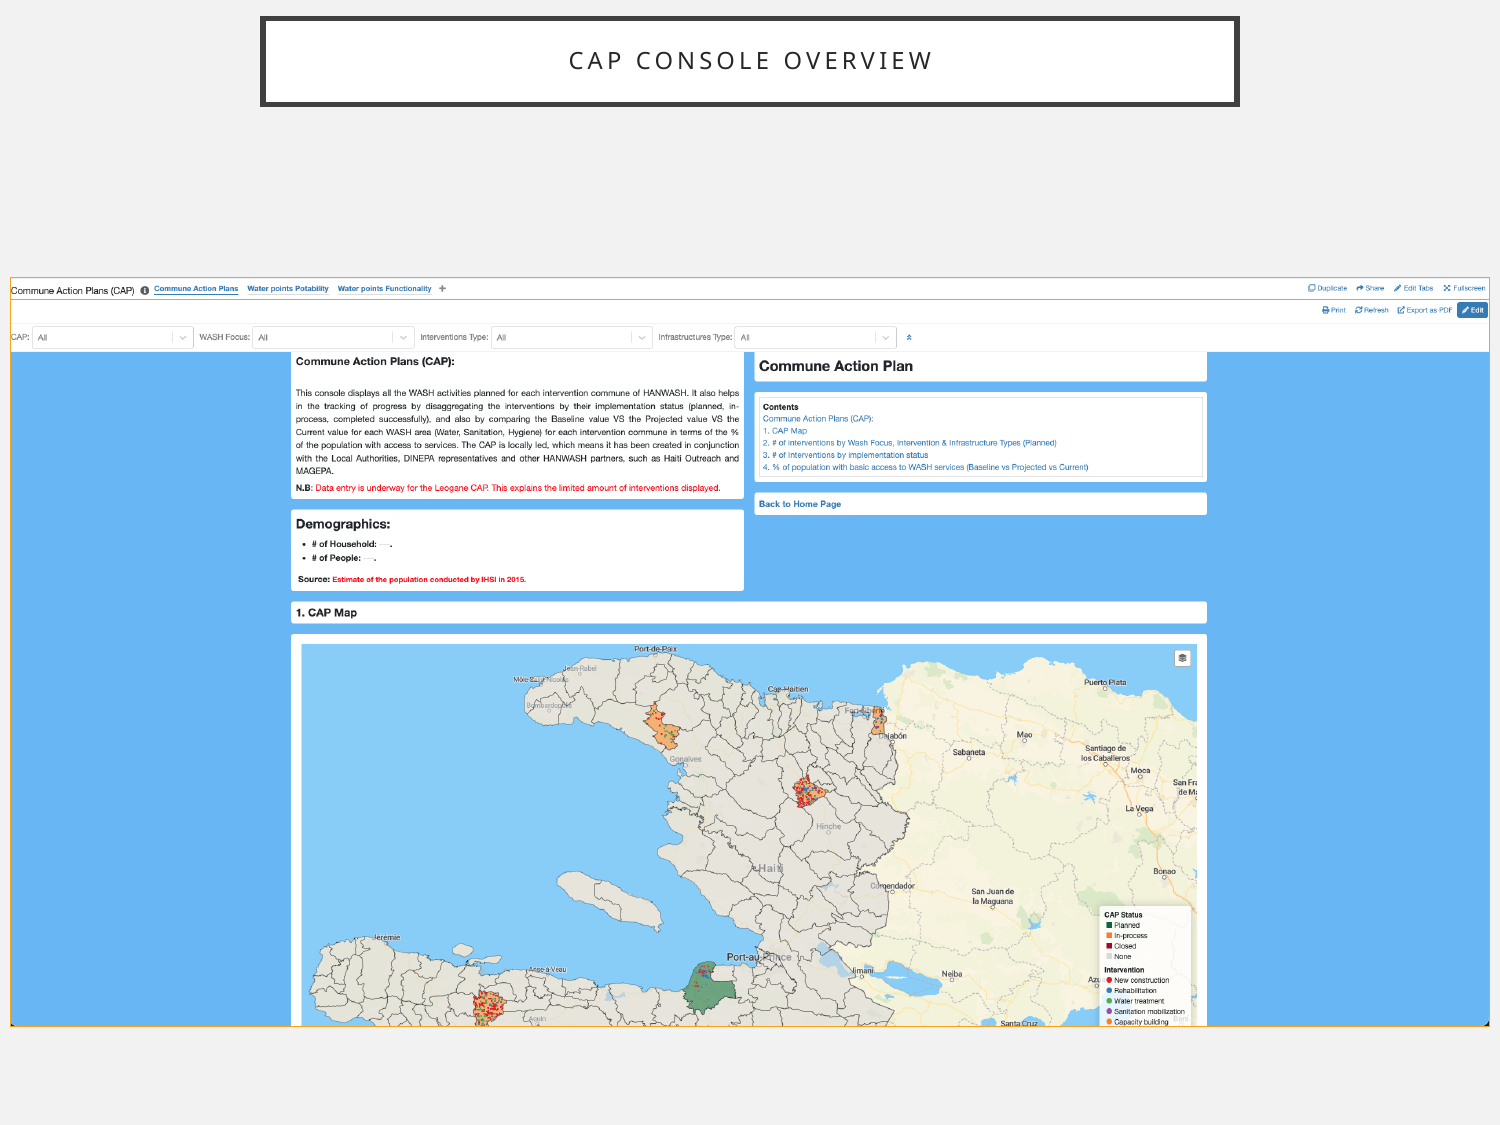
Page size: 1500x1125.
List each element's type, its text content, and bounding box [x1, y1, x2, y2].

title CAP Console overview [260, 16, 1240, 107]
picture [10, 276, 1490, 1027]
